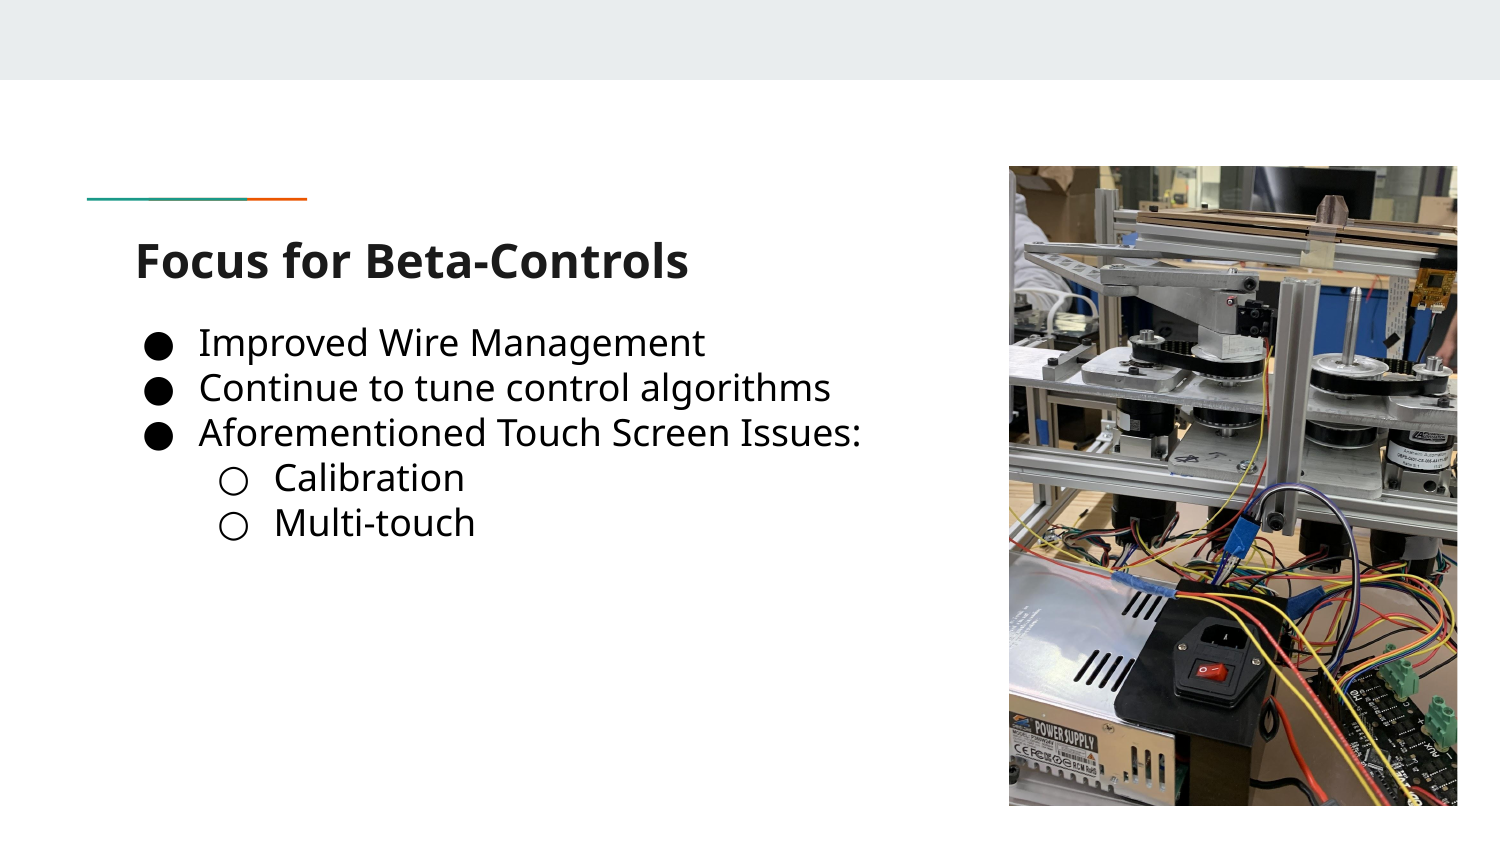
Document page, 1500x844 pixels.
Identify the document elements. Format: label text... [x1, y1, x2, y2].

text_box Improved Wire Management Continue to tune control algorithms Aforementioned Touch Screen Issues: Calibration Multi-touch [108, 304, 995, 605]
title Focus for Beta-Controls [119, 216, 1003, 305]
picture [1008, 165, 1458, 806]
